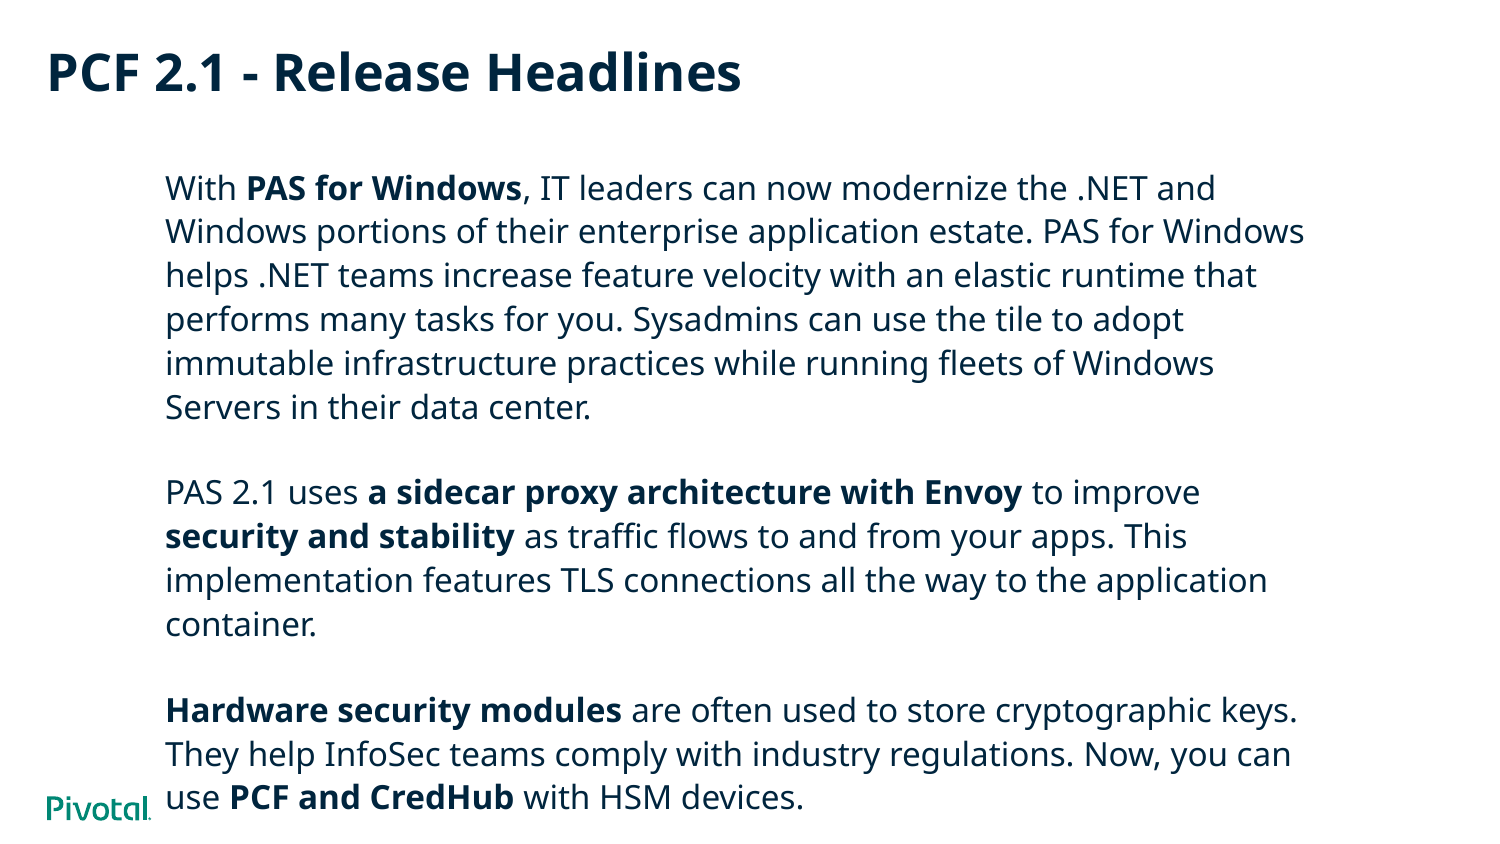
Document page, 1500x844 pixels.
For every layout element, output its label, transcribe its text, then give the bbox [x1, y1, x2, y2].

list With PAS for Windows, IT leaders can now modernize the .NET and Windows portions of their enterprise application estate. PAS for Windows helps .NET teams increase feature velocity with an elastic runtime that performs many tasks for you. Sysadmins can use the tile to adopt immutable infrastructure practices while running fleets of Windows Servers in their data center. PAS 2.1 uses a sidecar proxy architecture with Envoy to improve security and stability as traffic flows to and from your apps. This implementation features TLS connections all the way to the application container. Hardware security modules are often used to store cryptographic keys. They help InfoSec teams comply with industry regulations. Now, you can use PCF and CredHub with HSM devices. [150, 147, 1354, 767]
title PCF 2.1 - Release Headlines [31, 24, 1453, 90]
